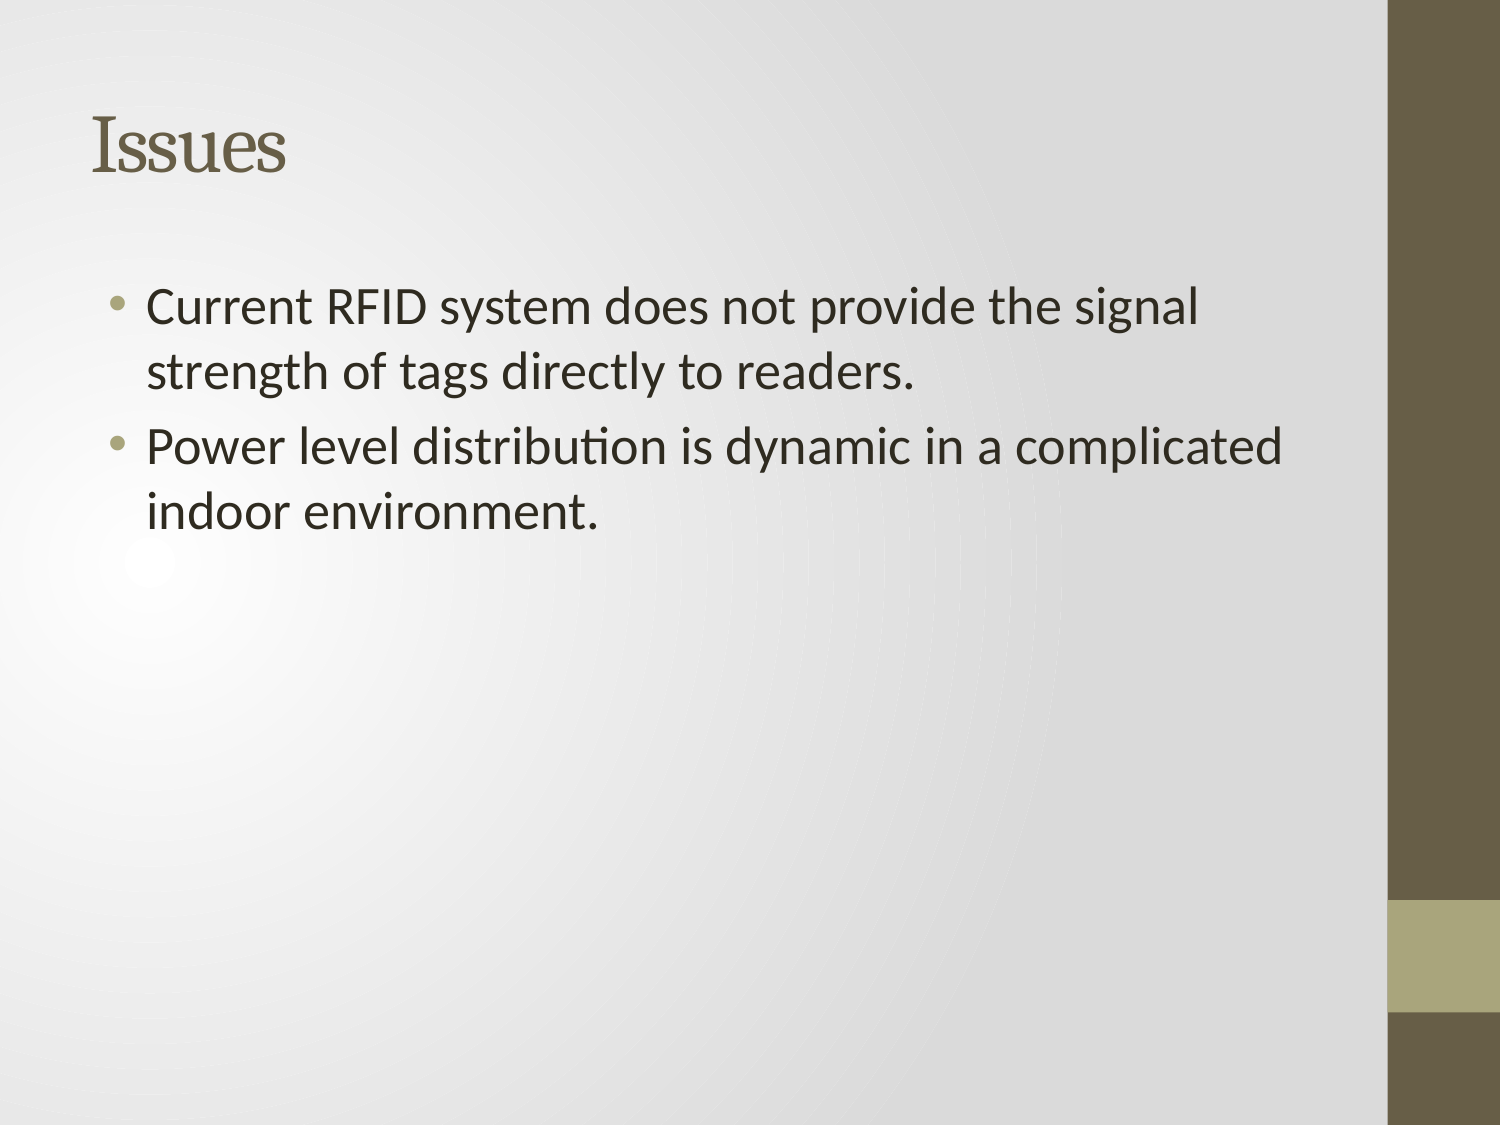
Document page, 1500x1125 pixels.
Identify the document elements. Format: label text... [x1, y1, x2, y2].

title Issues [75, 45, 1325, 233]
list Current RFID system does not provide the signal strength of tags directly to readers. Power level distribution is dynamic in a complicated indoor environment. [75, 262, 1363, 1050]
